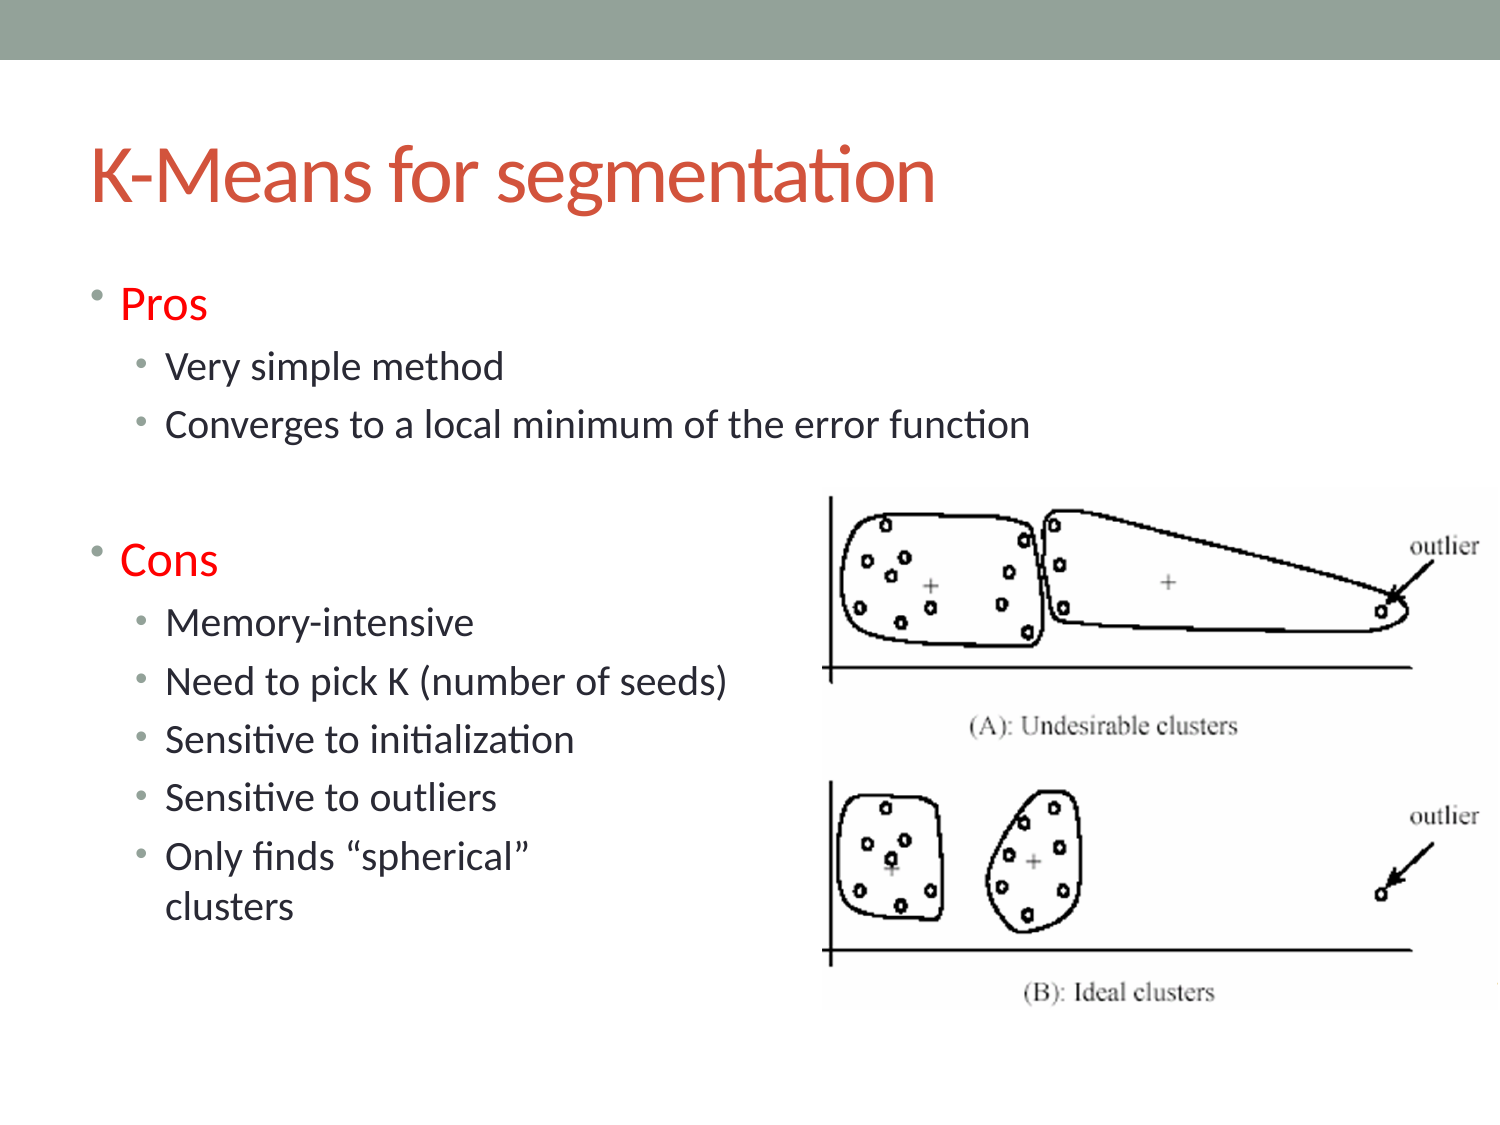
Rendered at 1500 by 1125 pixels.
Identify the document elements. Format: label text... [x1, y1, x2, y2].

picture [822, 487, 1498, 1011]
title K-Means for segmentation [75, 87, 1425, 250]
list Pros Very simple method Converges to a local minimum of the error function Cons Memory-intensive Need to pick K (number of seeds) Sensitive to initialization Sensitive to outliers Only finds “spherical” clusters [75, 262, 1425, 1063]
